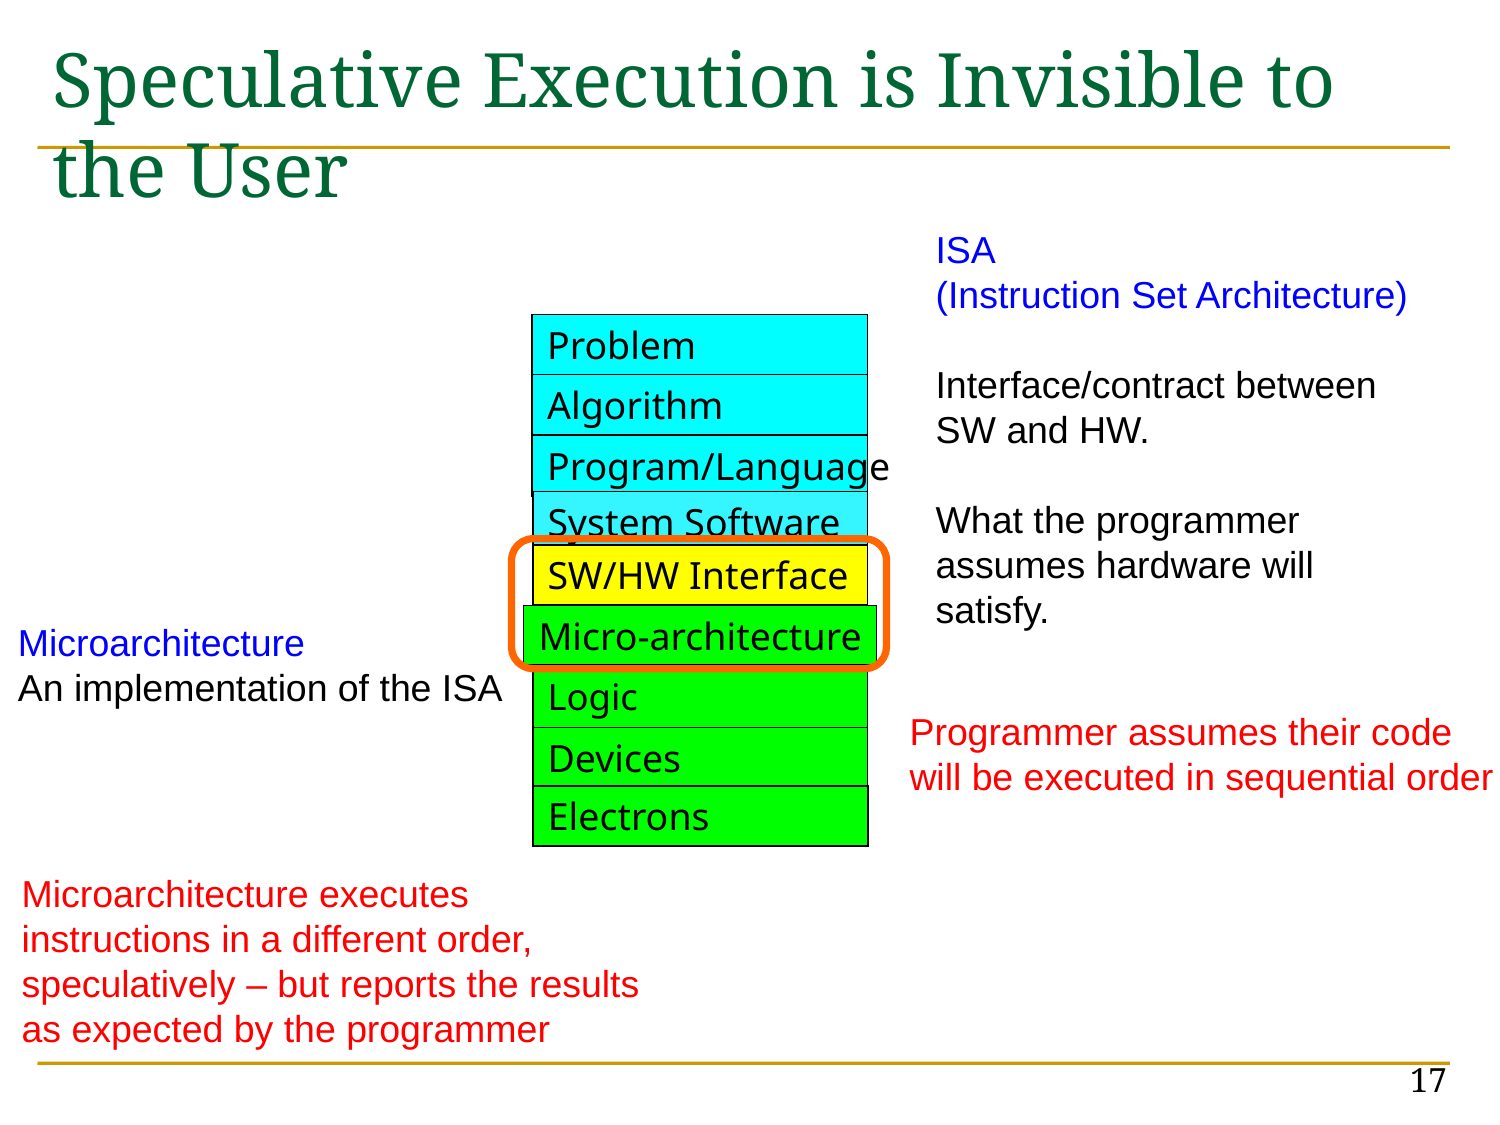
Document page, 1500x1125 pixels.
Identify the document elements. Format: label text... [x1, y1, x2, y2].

text_box [511, 538, 887, 669]
text_box Problem [532, 314, 868, 375]
title Speculative Execution is Invisible to the User [37, 24, 1450, 200]
text_box Algorithm [532, 375, 868, 435]
text_box System Software [532, 491, 868, 539]
text_box Electrons [533, 785, 869, 847]
text_box Devices [532, 727, 868, 788]
text_box Program/Language [532, 435, 868, 491]
text_box Microarchitecture An implementation of the ISA [3, 611, 579, 717]
text_box ISA (Instruction Set Architecture) Interface/contract between SW and HW. What the programmer assumes hardware will satisfy. [920, 218, 1434, 639]
slide_number 17 [1111, 1036, 1462, 1112]
text_box Microarchitecture executes instructions in a different order, speculatively – but reports the results as expected by the programmer [6, 862, 655, 1058]
text_box Programmer assumes their code will be executed in sequential order [894, 700, 1500, 806]
text_box Logic [532, 669, 868, 727]
